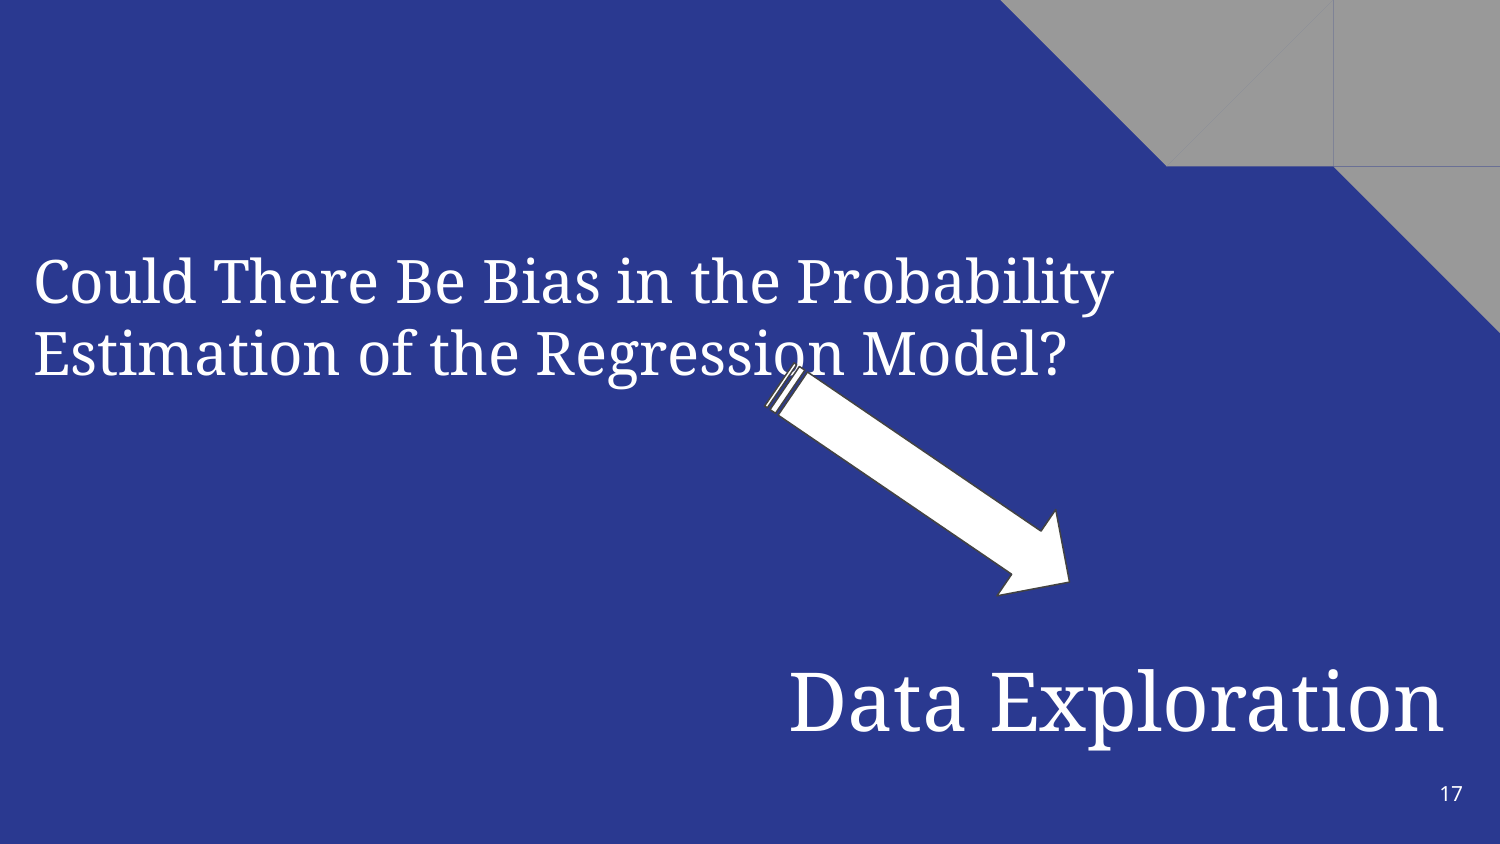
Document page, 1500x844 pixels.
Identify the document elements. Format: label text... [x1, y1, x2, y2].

text_box [778, 371, 1070, 596]
text_box [770, 366, 805, 414]
slide_number ‹#› [1387, 763, 1478, 828]
title Could There Be Bias in the Probability Estimation of the Regression Model? [18, 265, 1422, 403]
text_box [764, 362, 797, 408]
title Data Exploration [773, 625, 1488, 763]
